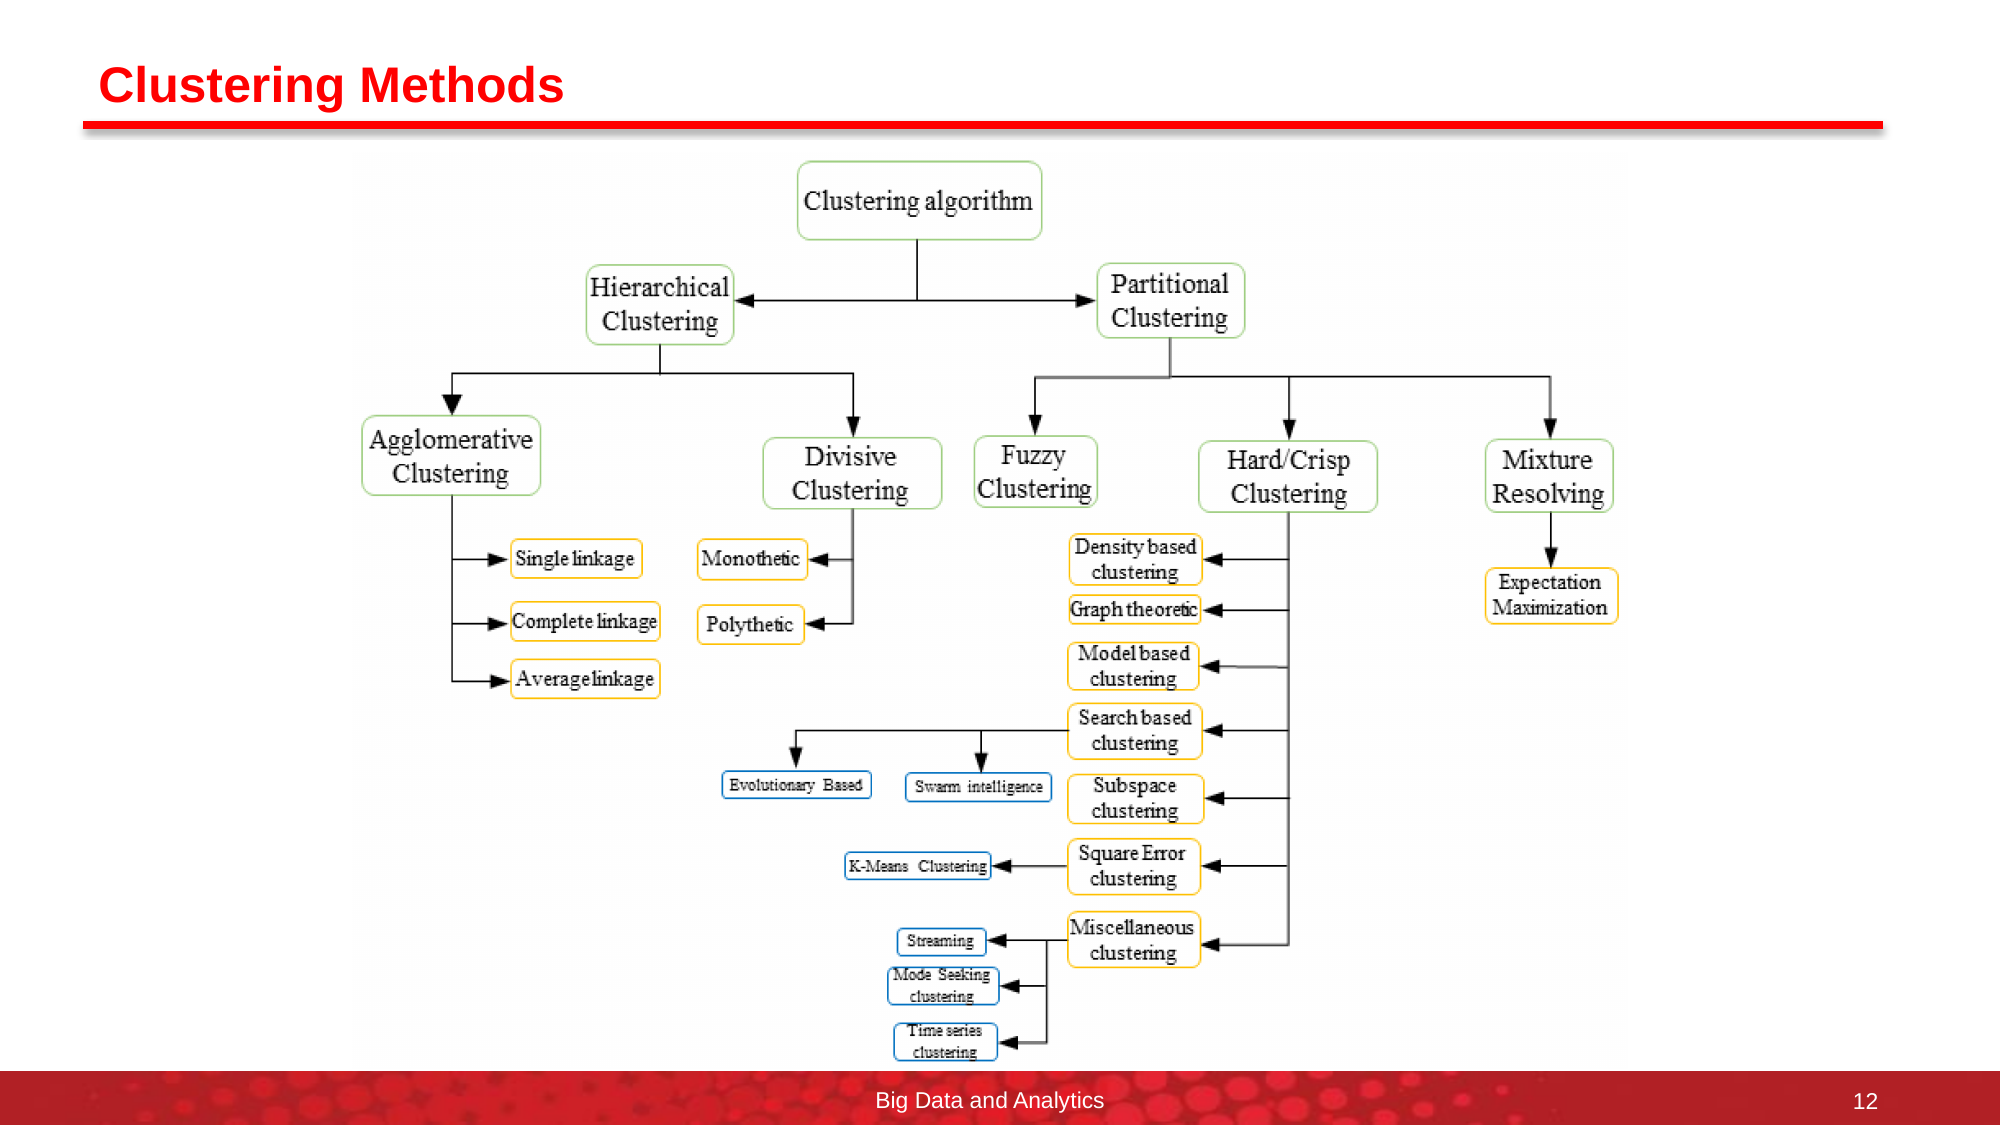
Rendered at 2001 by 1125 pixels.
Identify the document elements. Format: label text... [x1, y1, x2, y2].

title Clustering Methods [83, 45, 1884, 153]
picture [352, 152, 1628, 1069]
footer Big Data and Analytics [571, 1078, 1410, 1115]
picture [0, 1071, 2000, 1125]
slide_number 12 [1426, 1079, 1894, 1115]
